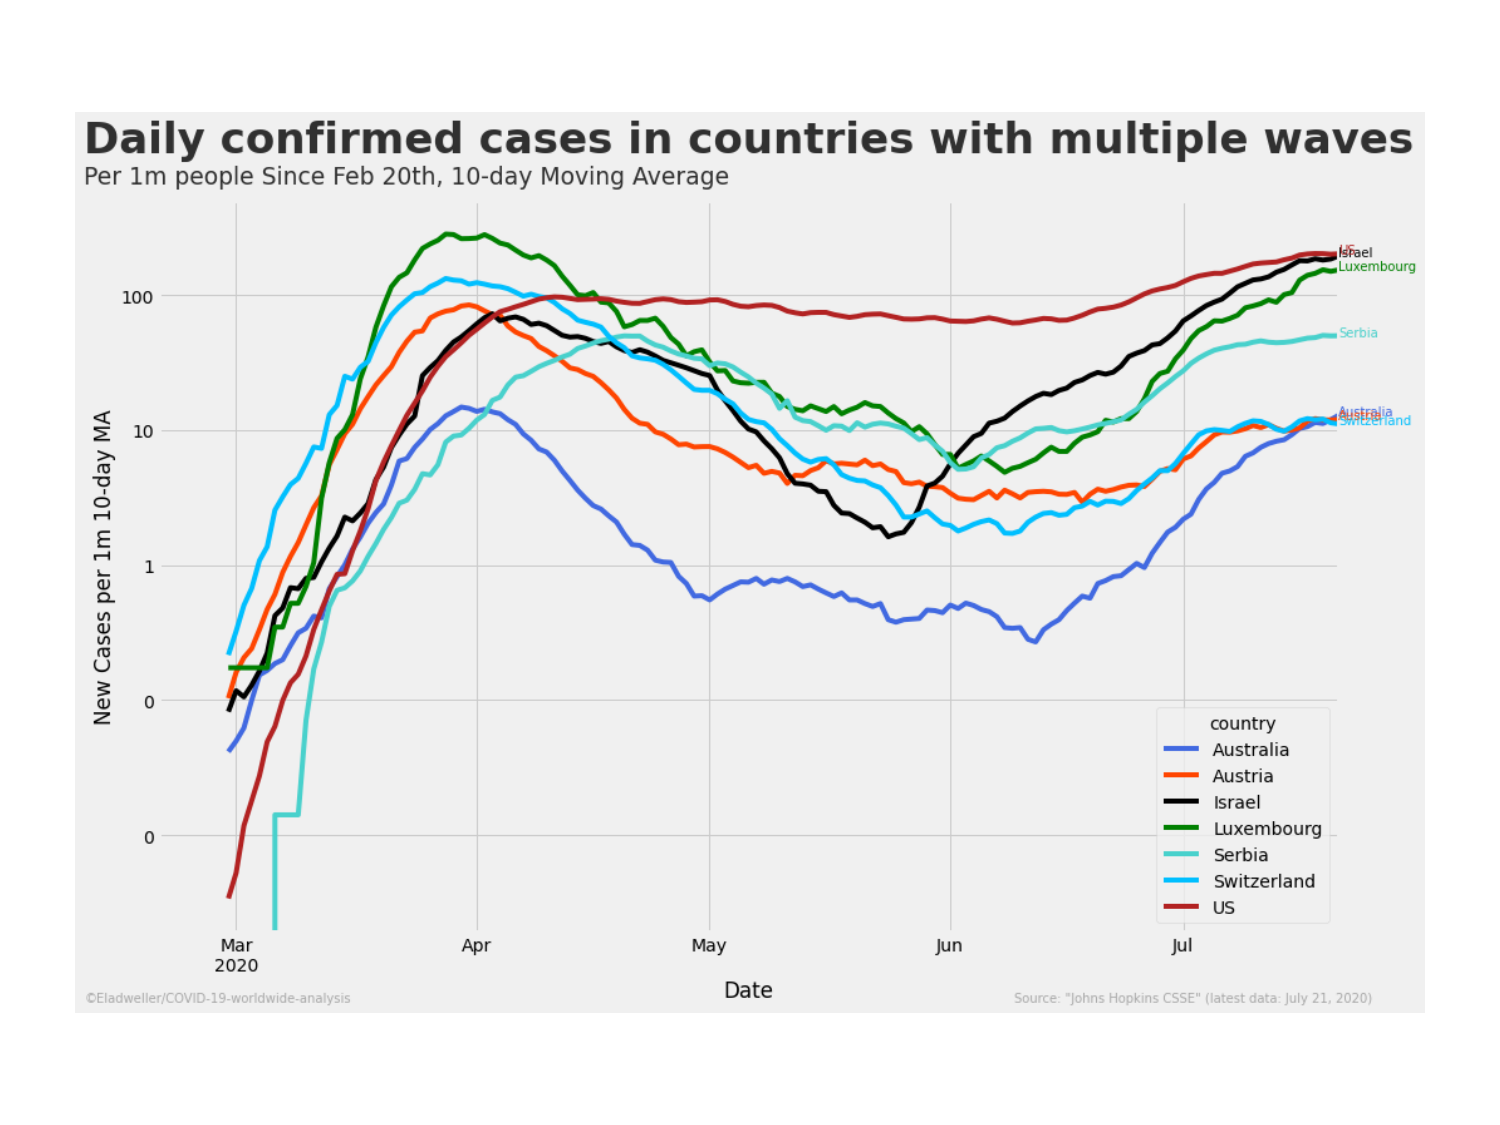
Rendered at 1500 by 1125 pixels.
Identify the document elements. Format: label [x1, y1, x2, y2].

picture [74, 112, 1426, 1013]
